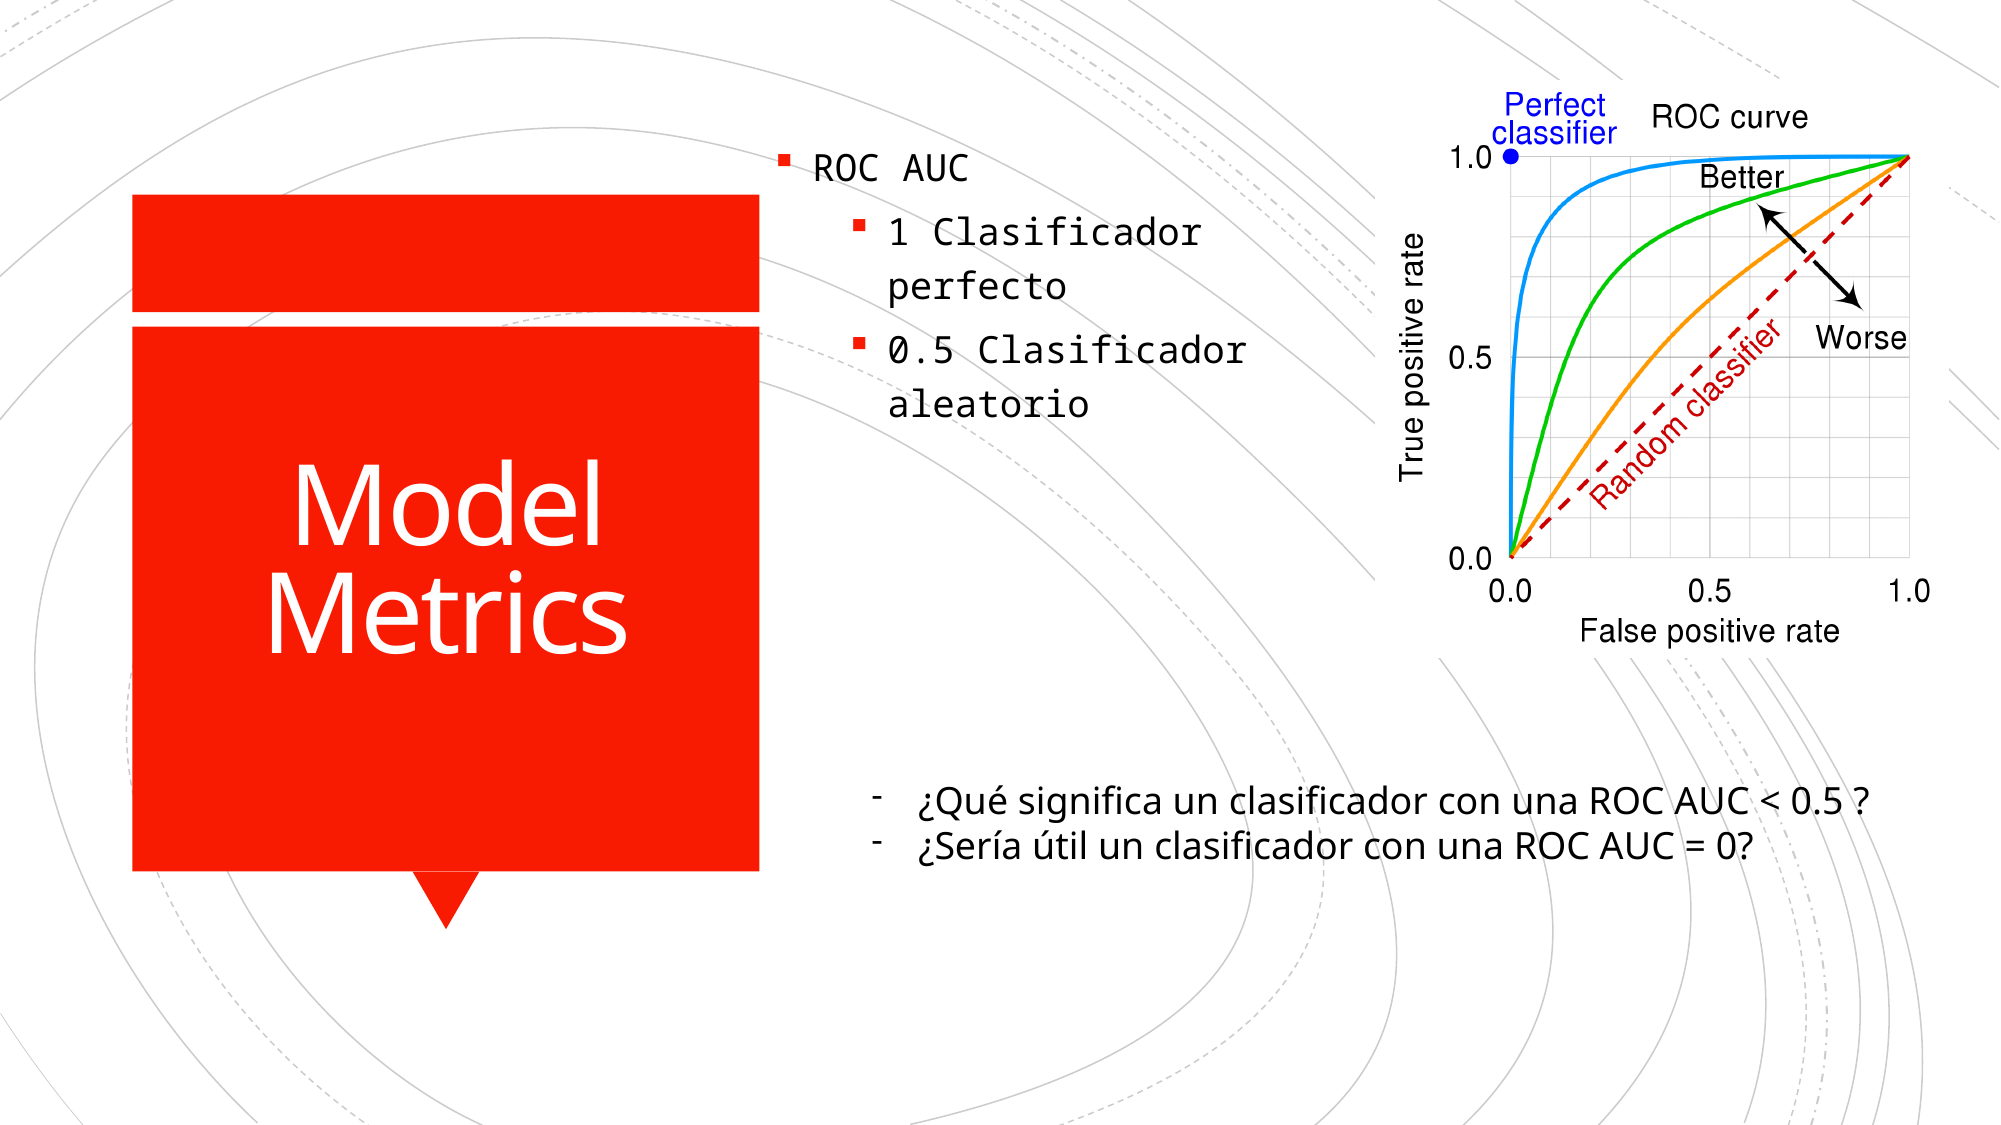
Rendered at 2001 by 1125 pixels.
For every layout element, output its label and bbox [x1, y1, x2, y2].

text_box [0, 0, 2000, 1125]
text_box [132, 194, 760, 930]
picture [1375, 80, 1949, 659]
